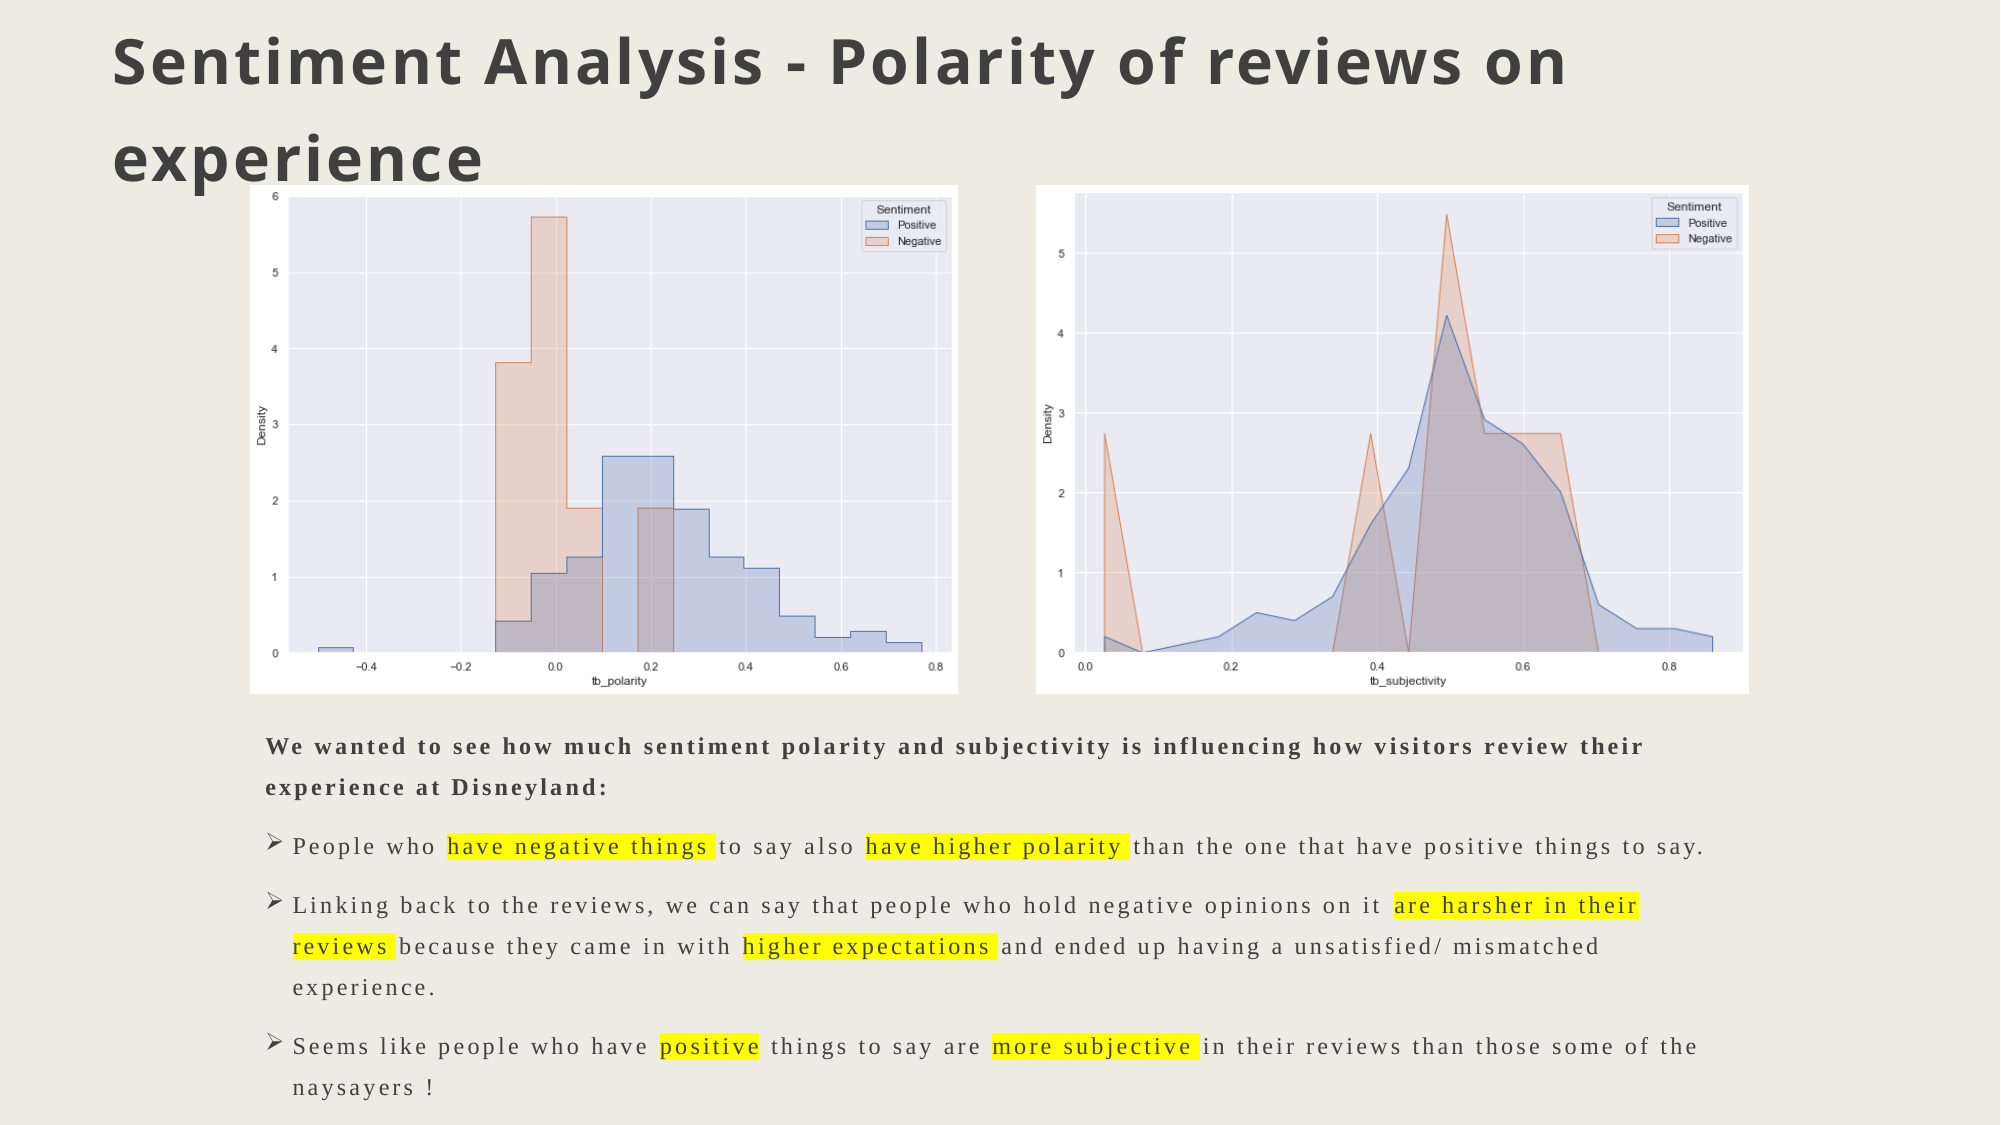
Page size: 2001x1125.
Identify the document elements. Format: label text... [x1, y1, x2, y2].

picture [250, 185, 959, 694]
text_box We wanted to see how much sentiment polarity and subjectivity is influencing how visitors review their experience at Disneyland: People who have negative things to say also have higher polarity than the one that have positive things to say. Linking back to the reviews, we can say that people who hold negative opinions on it are harsher in their reviews because they came in with higher expectations and ended up having a unsatisfied/ mismatched experience. Seems like people who have positive things to say are more subjective in their reviews than those some of the naysayers ! [250, 693, 1749, 1125]
picture [1036, 185, 1749, 694]
text_box Sentiment Analysis - Polarity of reviews on experience [97, 10, 1973, 183]
